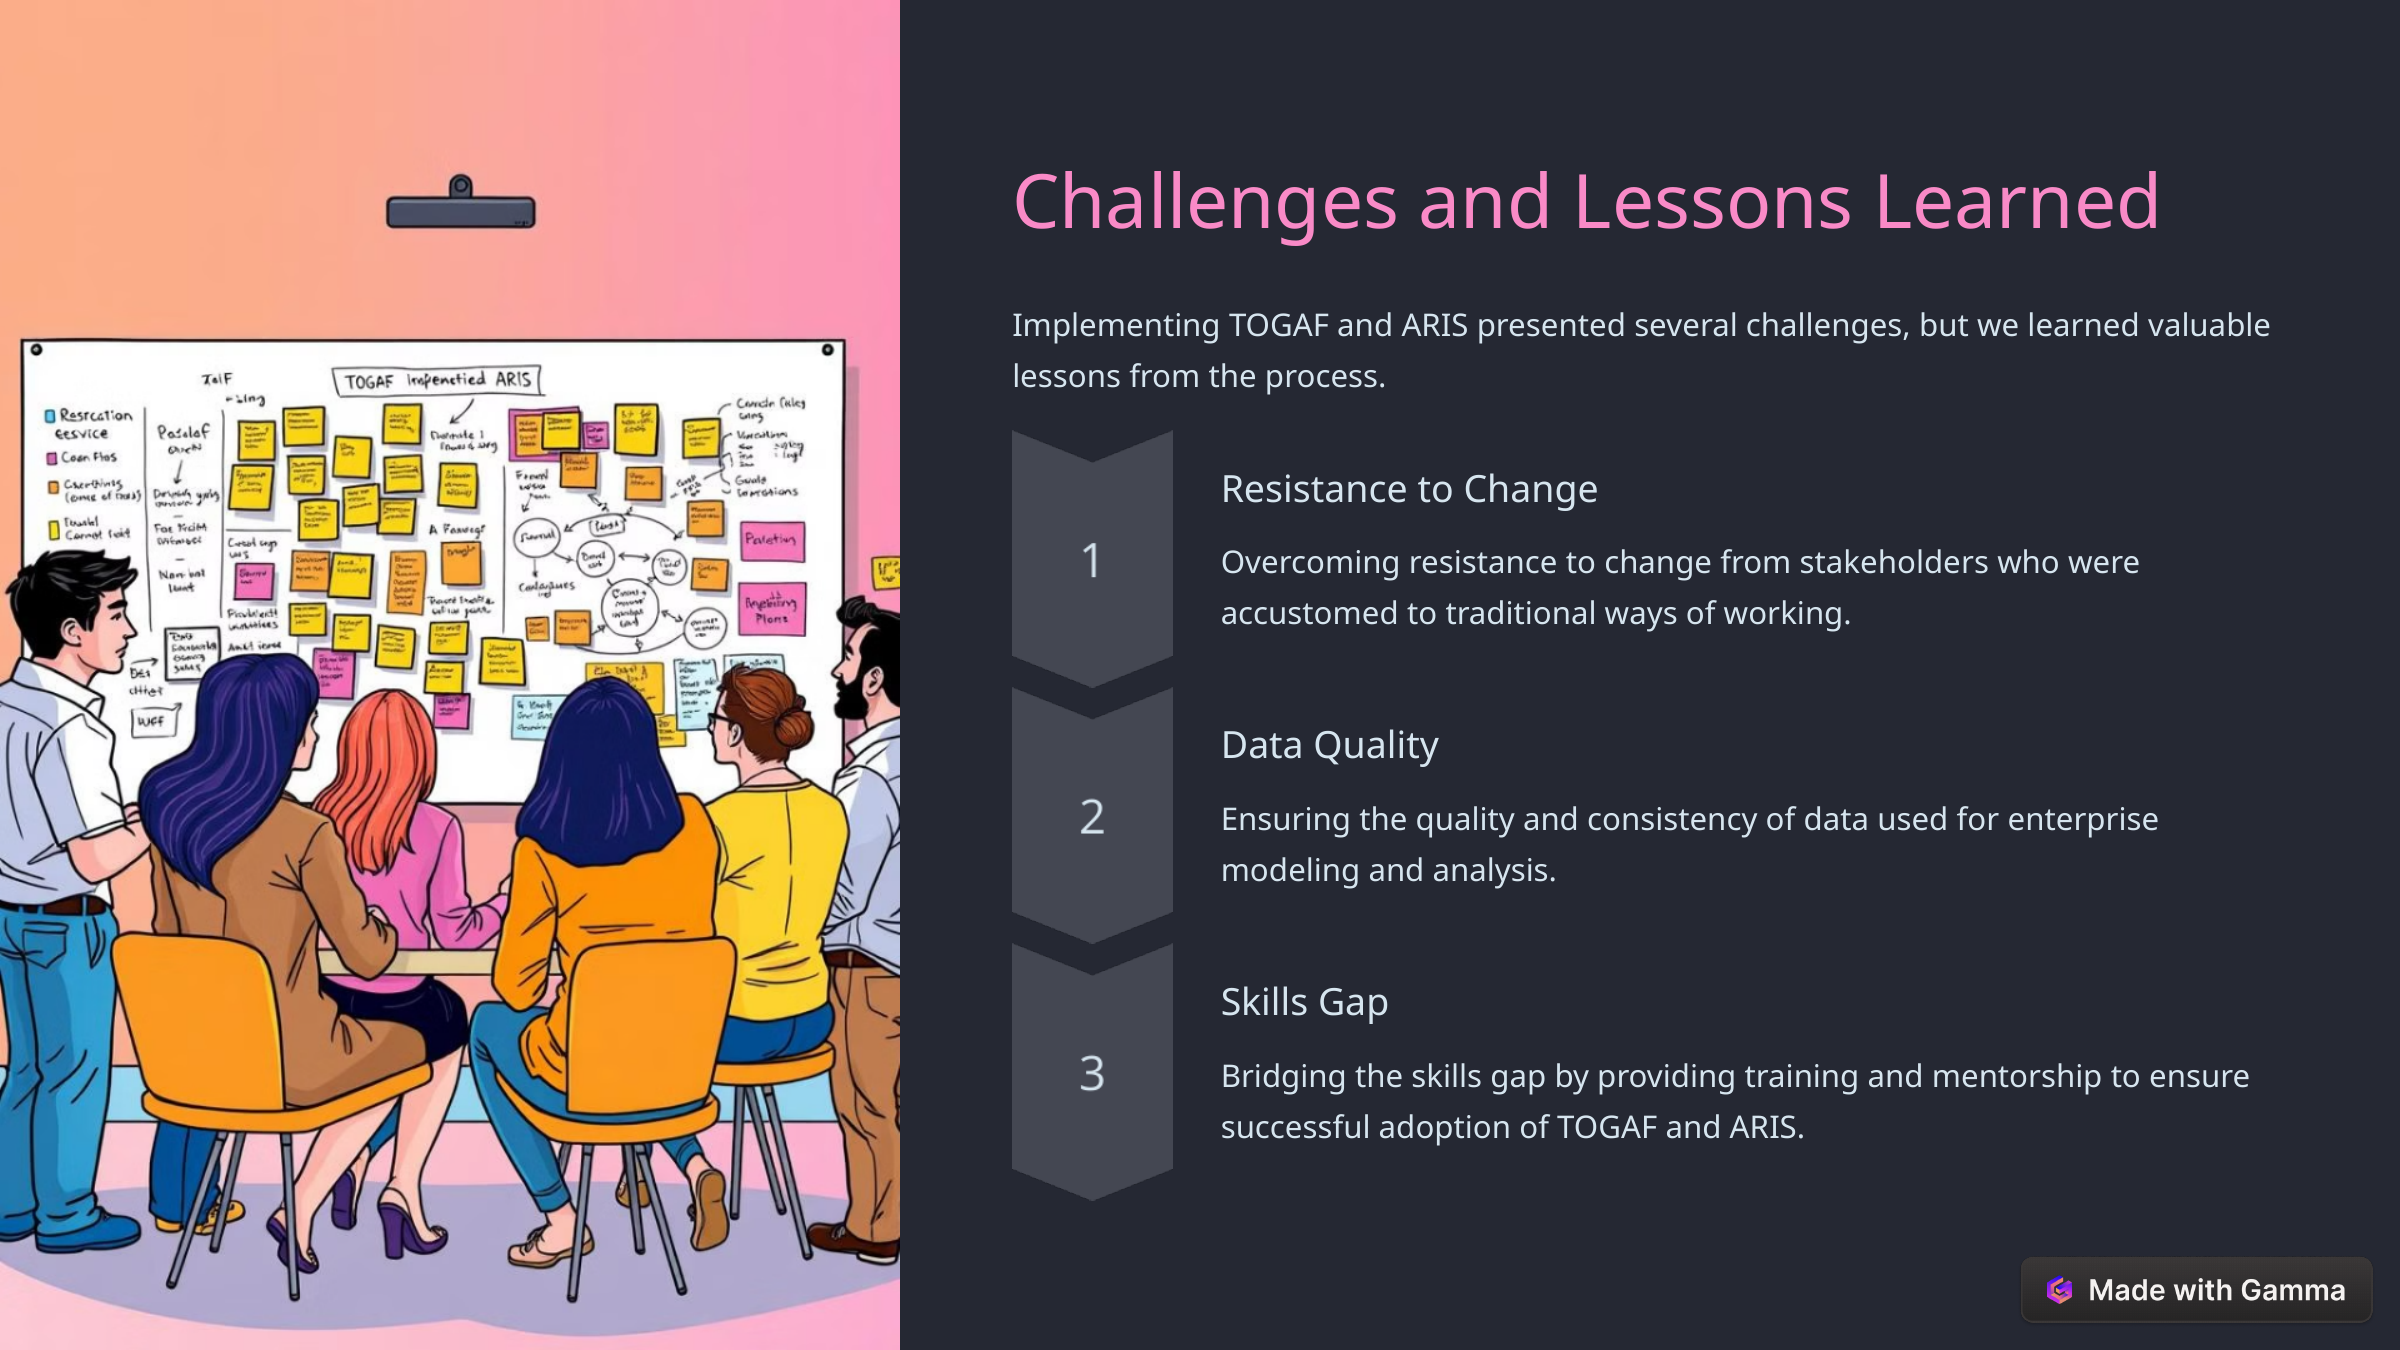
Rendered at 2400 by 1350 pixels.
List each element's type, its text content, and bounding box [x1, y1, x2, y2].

picture [1012, 430, 1173, 1201]
text_box Data Quality [1220, 719, 1599, 767]
text_box Resistance to Change [1220, 462, 1599, 510]
text_box Implementing TOGAF and ARIS presented several challenges, but we learned valuable lessons from the process. [1012, 291, 2288, 395]
text_box Ensuring the quality and consistency of data used for enterprise modeling and analysis. [1220, 785, 2288, 889]
text_box Bridging the skills gap by providing training and mentorship to ensure successful adoption of TOGAF and ARIS. [1220, 1042, 2288, 1145]
picture [0, 0, 900, 1350]
text_box Overcoming resistance to change from stakeholders who were accustomed to traditional ways of working. [1220, 529, 2288, 632]
text_box [900, 0, 2400, 1350]
text_box Skills Gap [1220, 976, 1599, 1024]
text_box Challenges and Lessons Learned [1012, 149, 2151, 244]
picture [2008, 1244, 2385, 1335]
